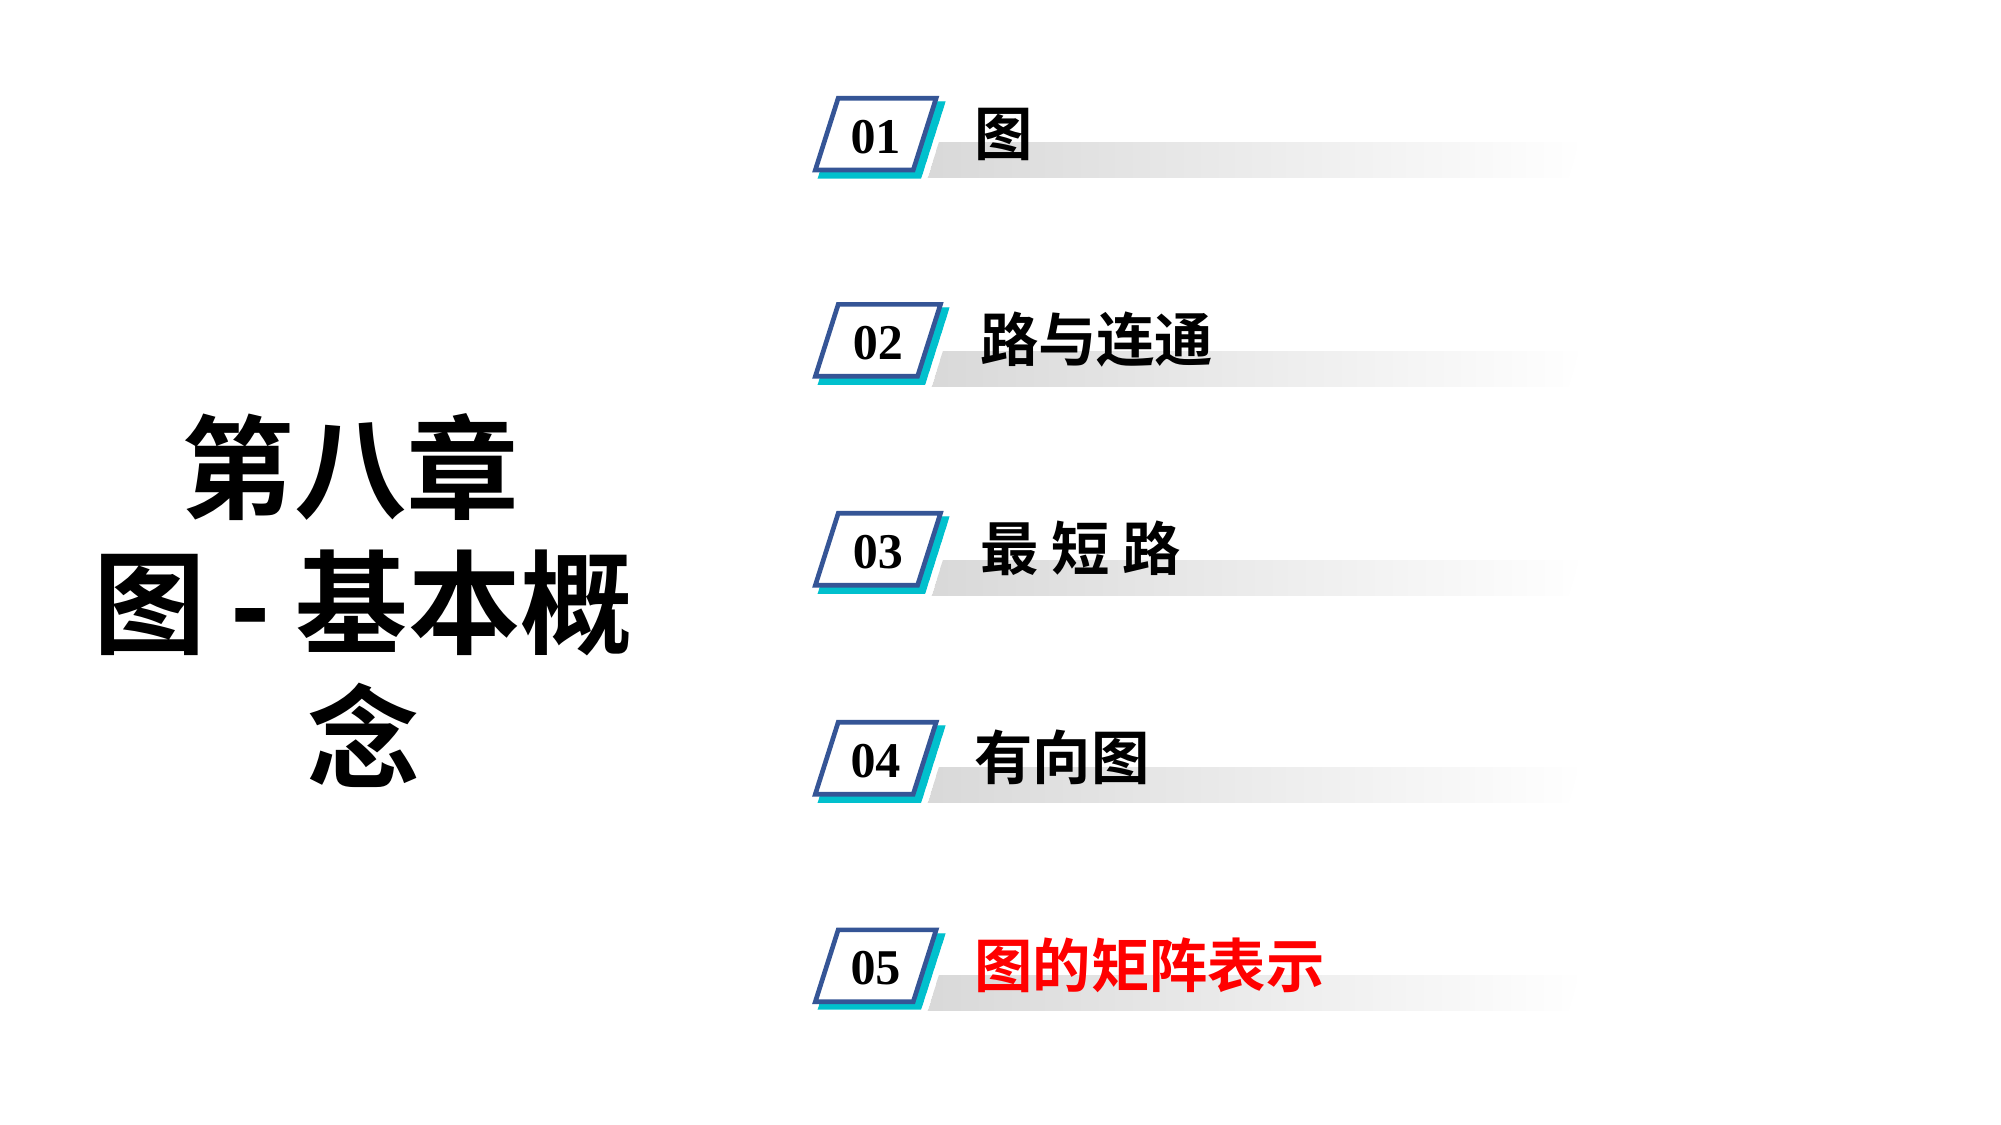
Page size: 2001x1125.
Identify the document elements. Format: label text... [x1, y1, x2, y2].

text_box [814, 921, 1822, 1011]
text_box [814, 713, 1644, 804]
text_box 第八章 图-基本概念 [32, 390, 695, 811]
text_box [814, 89, 1666, 178]
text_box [814, 295, 1616, 387]
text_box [814, 504, 1616, 596]
